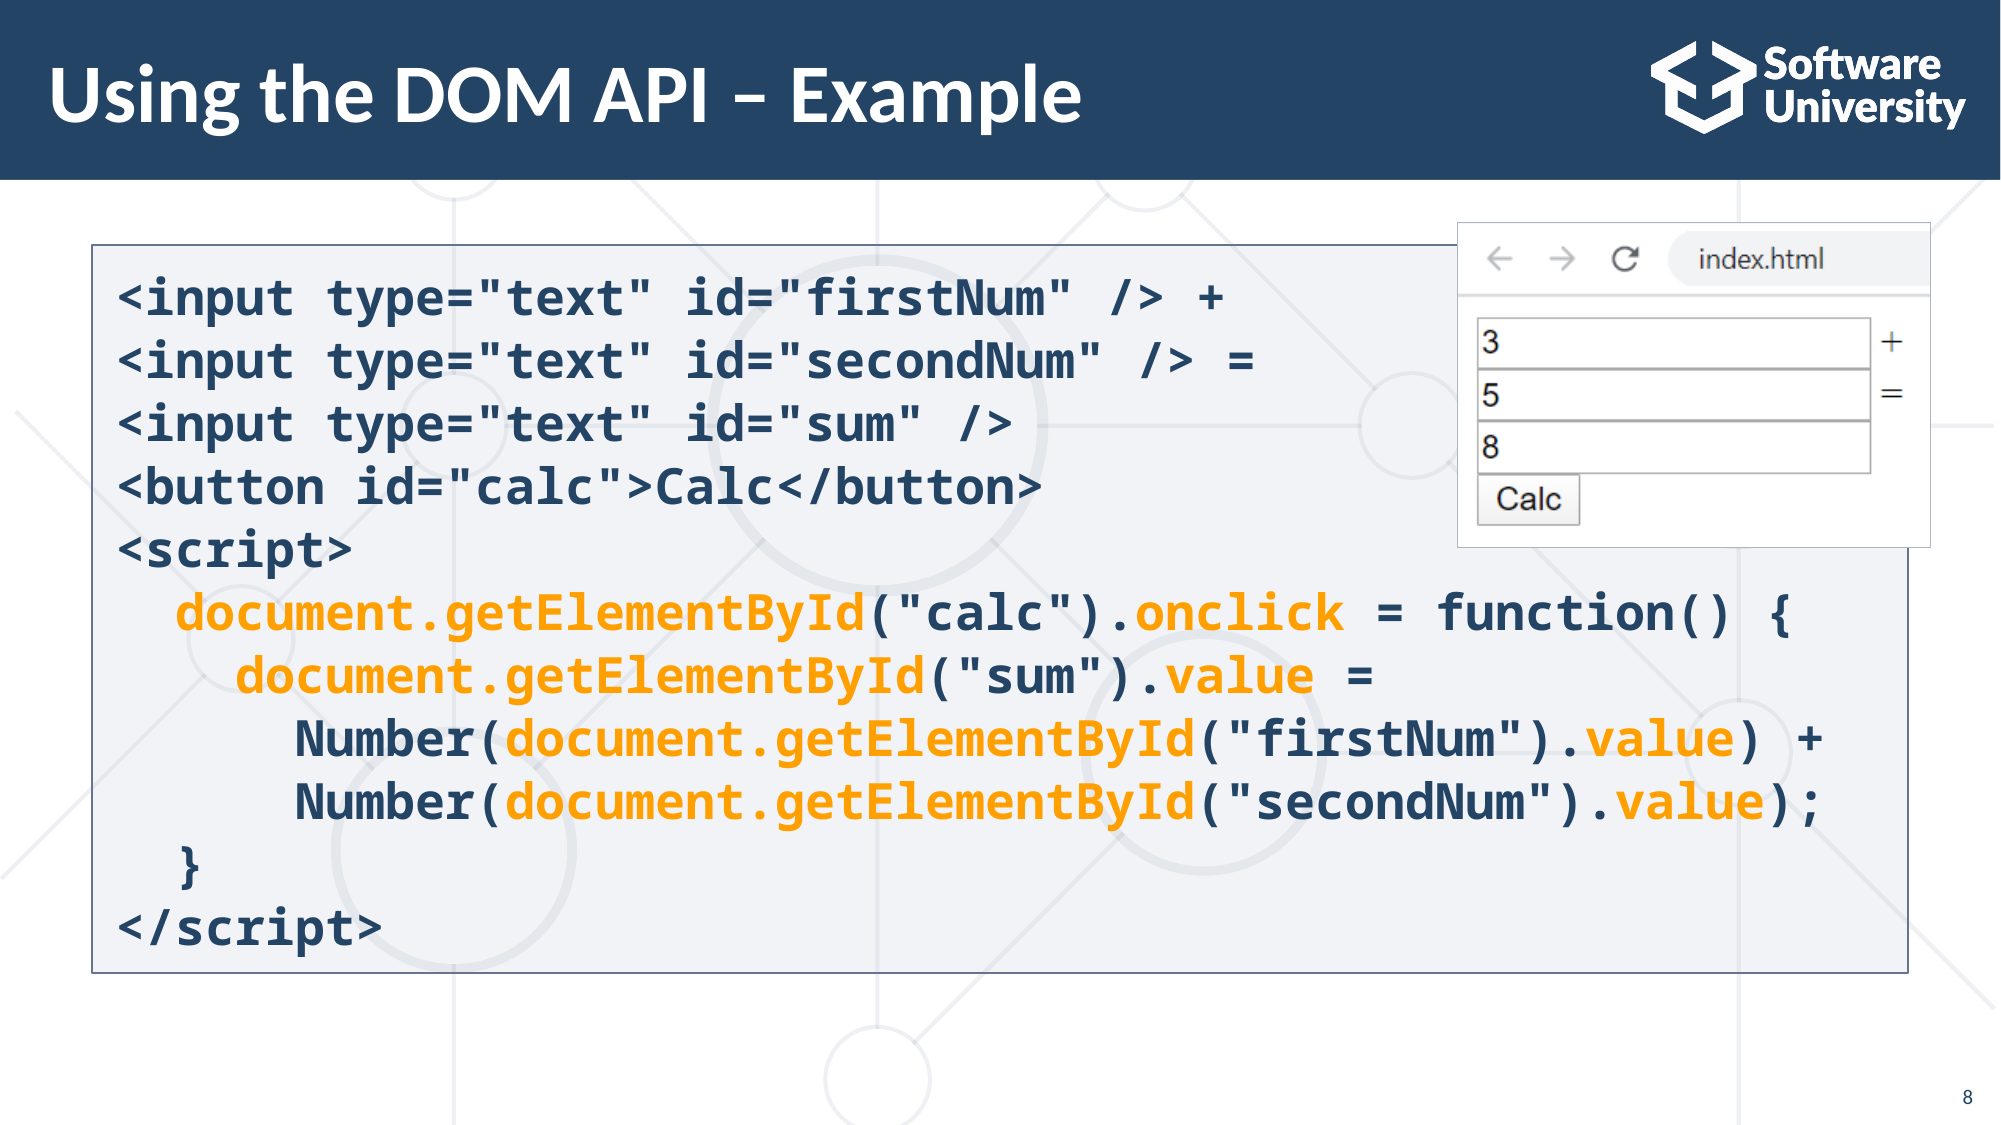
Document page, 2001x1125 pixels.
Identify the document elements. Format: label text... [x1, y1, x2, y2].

picture [1651, 41, 1966, 134]
slide_number 8 [1927, 1067, 1989, 1117]
picture [1457, 222, 1932, 548]
text_box <input type="text" id="firstNum" /> + <input type="text" id="secondNum" /> = <input type="text" id="sum" /> <button id="calc">Calc</button> <script> document.getElementById("calc").onclick = function() { document.getElementById("sum").value = Number(document.getElementById("firstNum").value) + Number(document.getElementById("secondNum").value); } </script> [91, 245, 1908, 973]
title Using the DOM API – Example [31, 16, 1625, 162]
